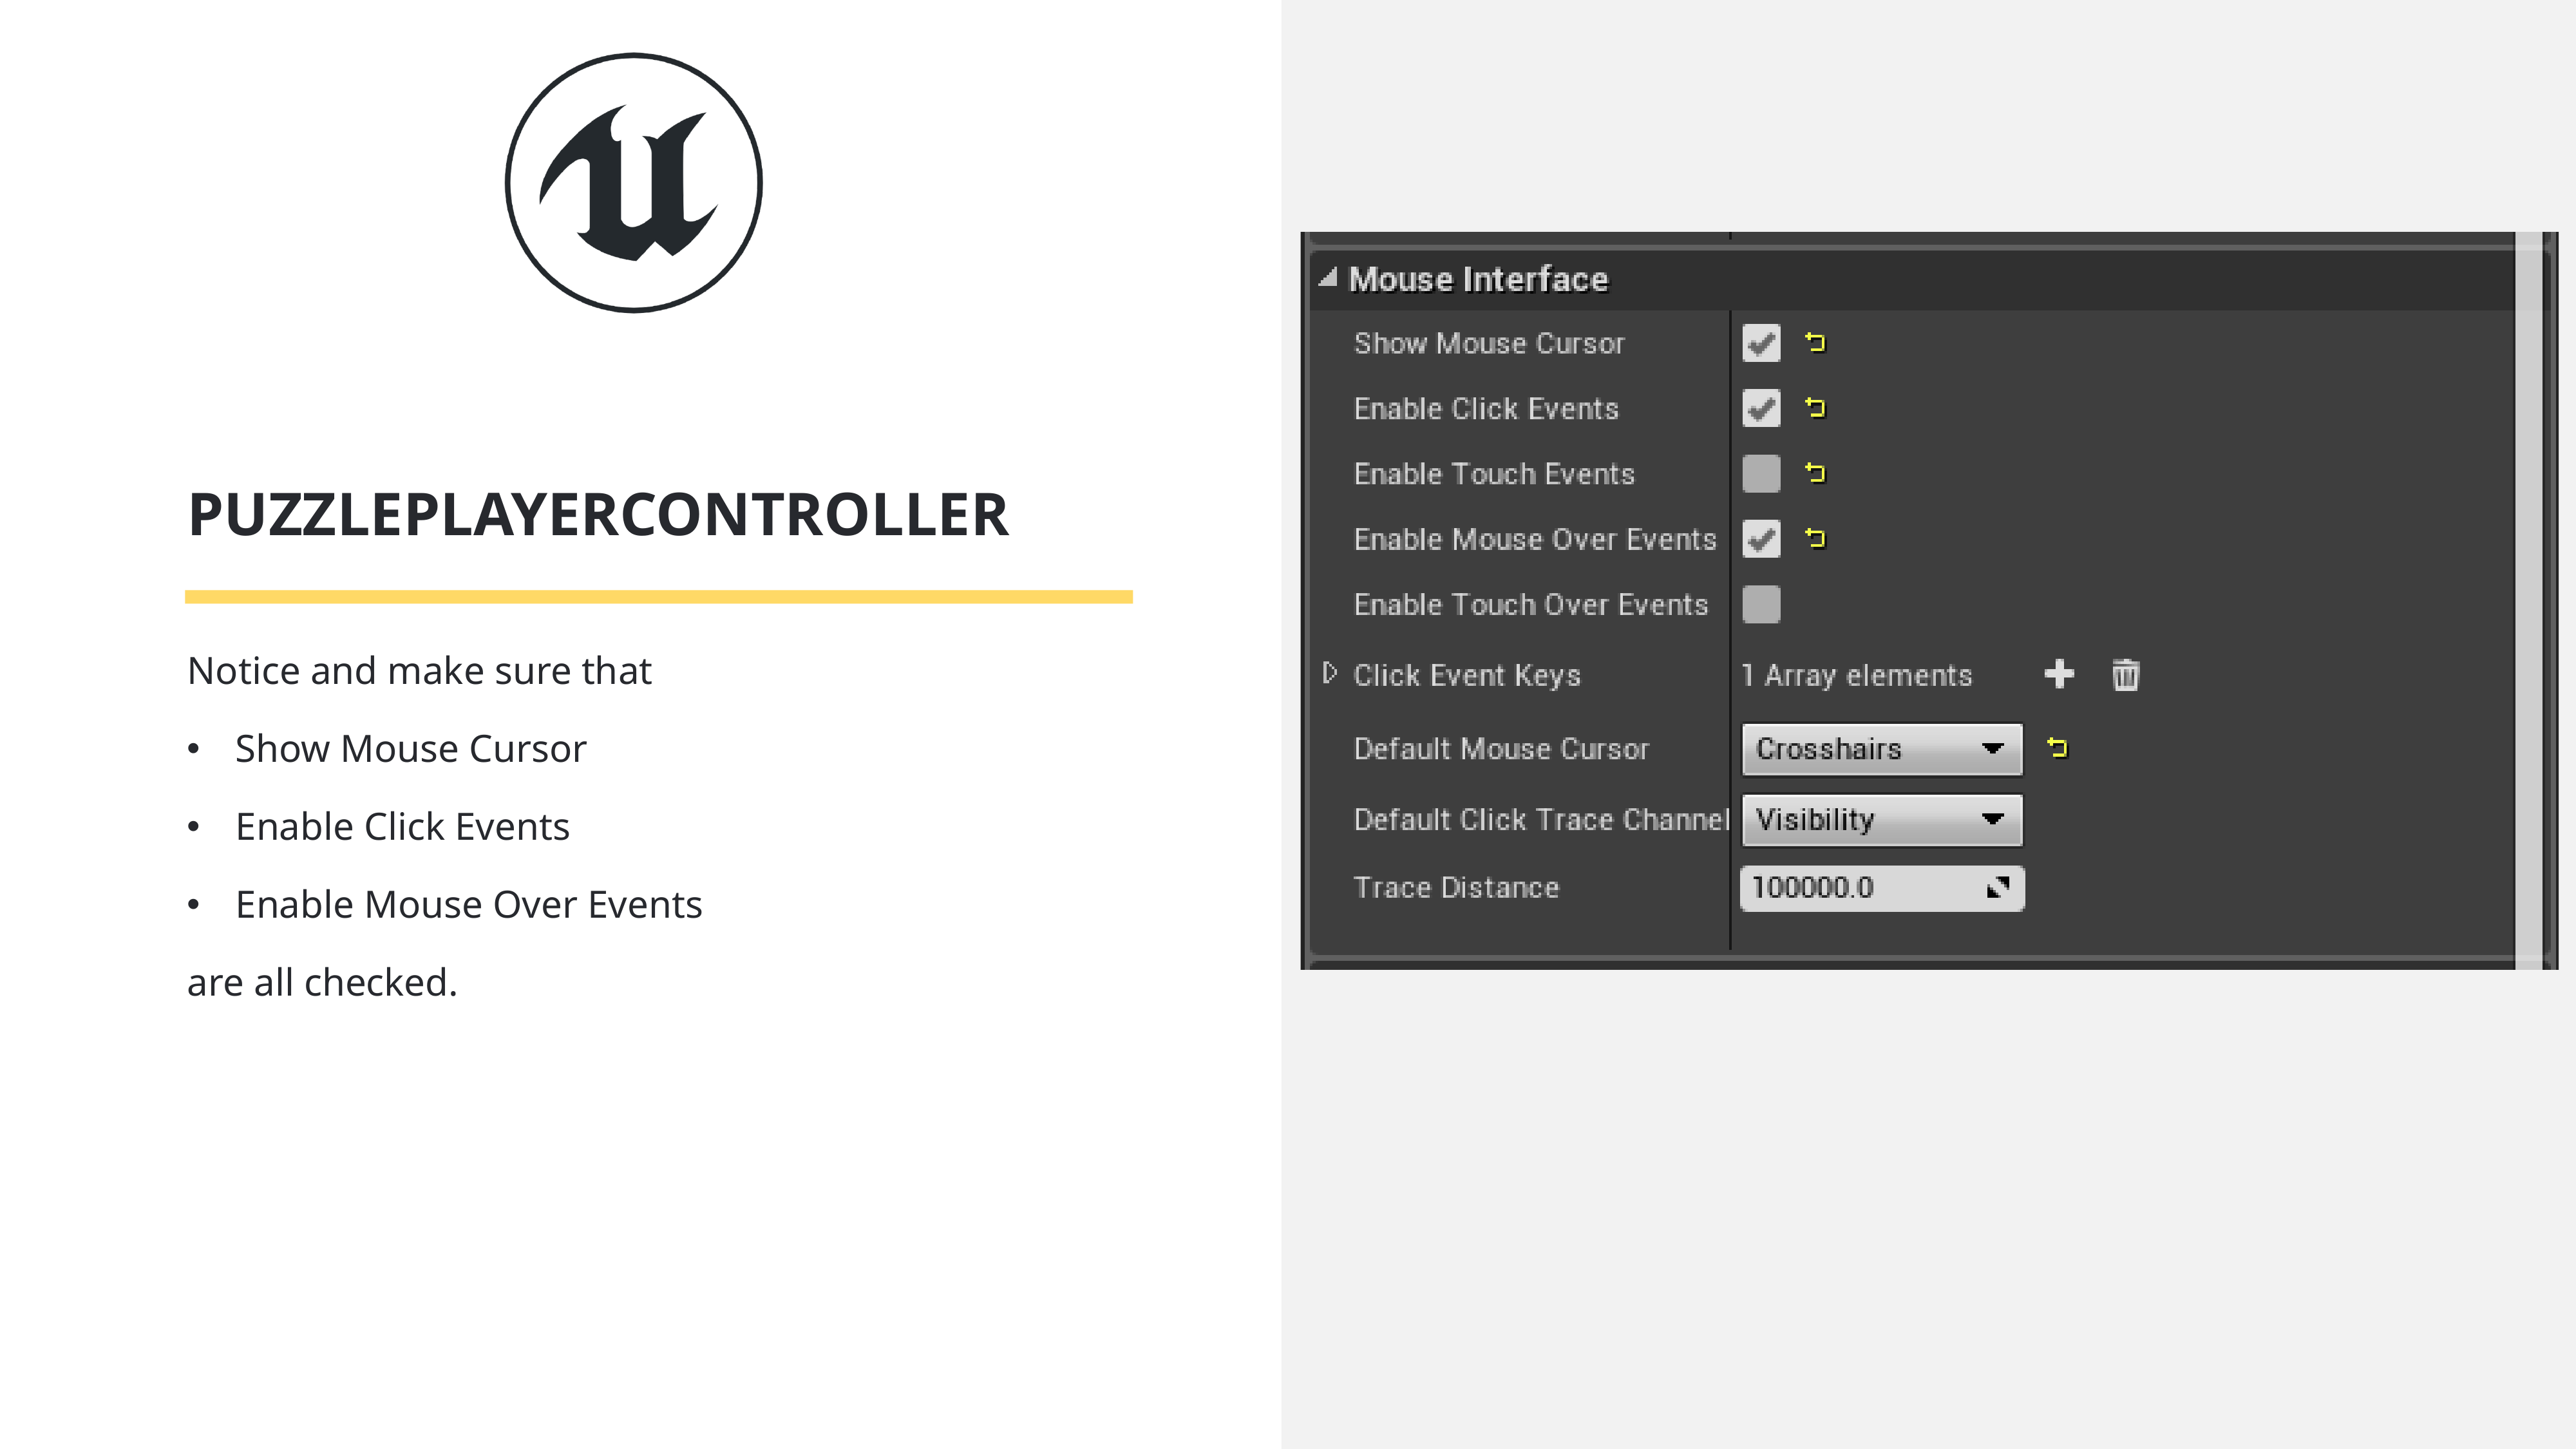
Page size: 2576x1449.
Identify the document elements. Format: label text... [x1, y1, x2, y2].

picture [495, 43, 773, 97]
title PUZZLEPLAYERCONTROLLER [177, 97, 1133, 558]
picture [1300, 232, 2559, 970]
list Notice and make sure that Show Mouse Cursor Enable Click Events Enable Mouse Over Events are all checked. [177, 639, 1159, 1449]
